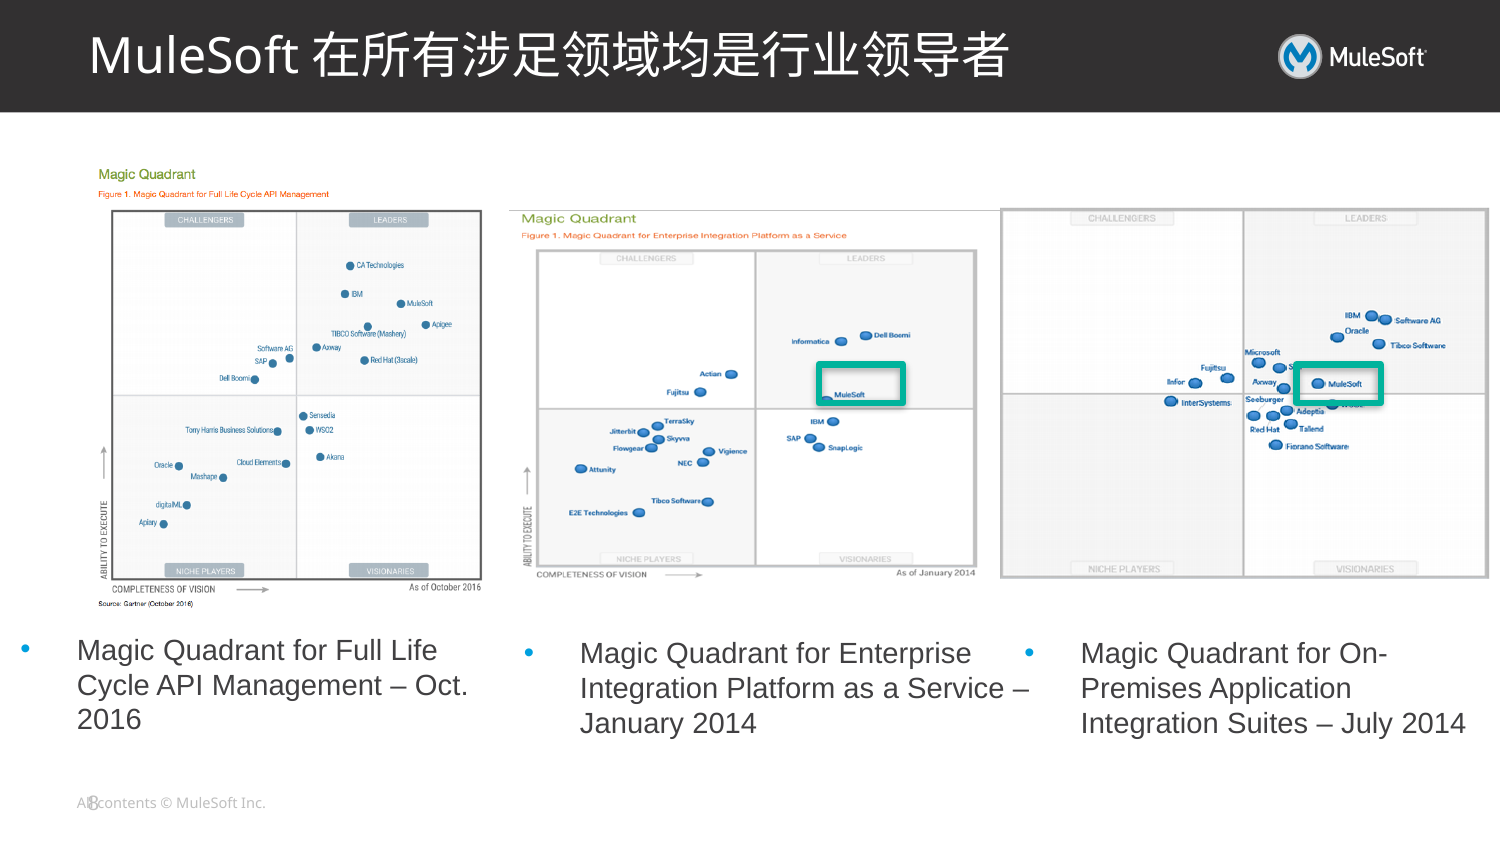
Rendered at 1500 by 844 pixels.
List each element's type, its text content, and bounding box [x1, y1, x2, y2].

picture [1278, 34, 1427, 79]
text_box Magic Quadrant for Full Life Cycle API Management – Oct. 2016 [5, 623, 509, 693]
text_box Magic Quadrant for Enterprise Integration Platform as a Service – January 2014 [508, 627, 1009, 696]
text_box MuleSoft在所有涉足领域均是行业领导者 [73, 17, 1178, 90]
picture [508, 207, 1490, 581]
text_box Magic Quadrant for On-Premises Application Integration Suites – July 2014 [1009, 627, 1500, 696]
picture [88, 166, 491, 612]
